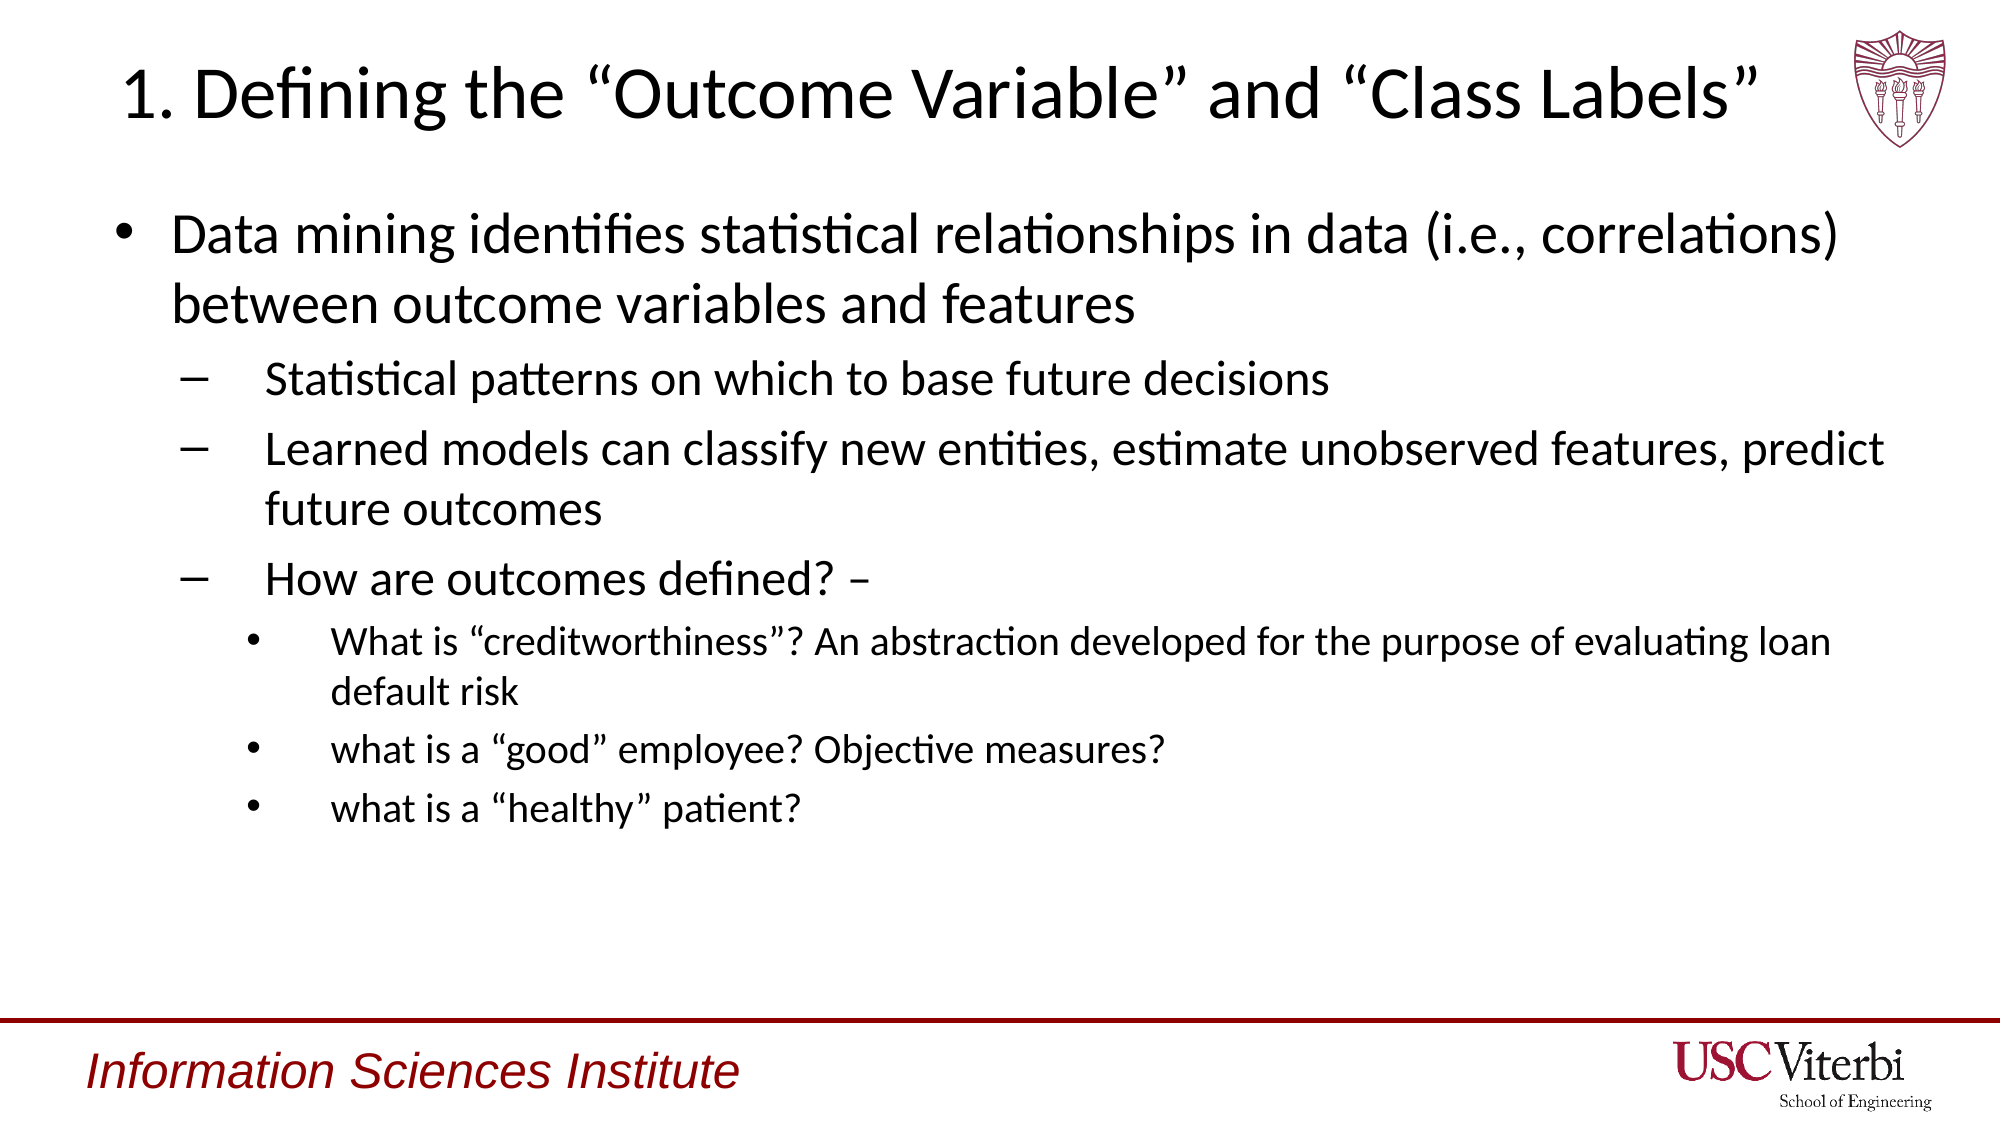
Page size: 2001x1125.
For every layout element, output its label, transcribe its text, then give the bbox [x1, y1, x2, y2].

list Data mining identifies statistical relationships in data (i.e., correlations) between outcome variables and features Statistical patterns on which to base future decisions Learned models can classify new entities, estimate unobserved features, predict future outcomes How are outcomes defined? – What is “creditworthiness”? An abstraction developed for the purpose of evaluating loan default risk what is a “good” employee? Objective measures? what is a “healthy” patient? [99, 187, 1902, 1005]
picture [1641, 1027, 1964, 1118]
title 1. Defining the “Outcome Variable” and “Class Labels” [99, 35, 1783, 141]
picture [1824, 13, 1975, 164]
